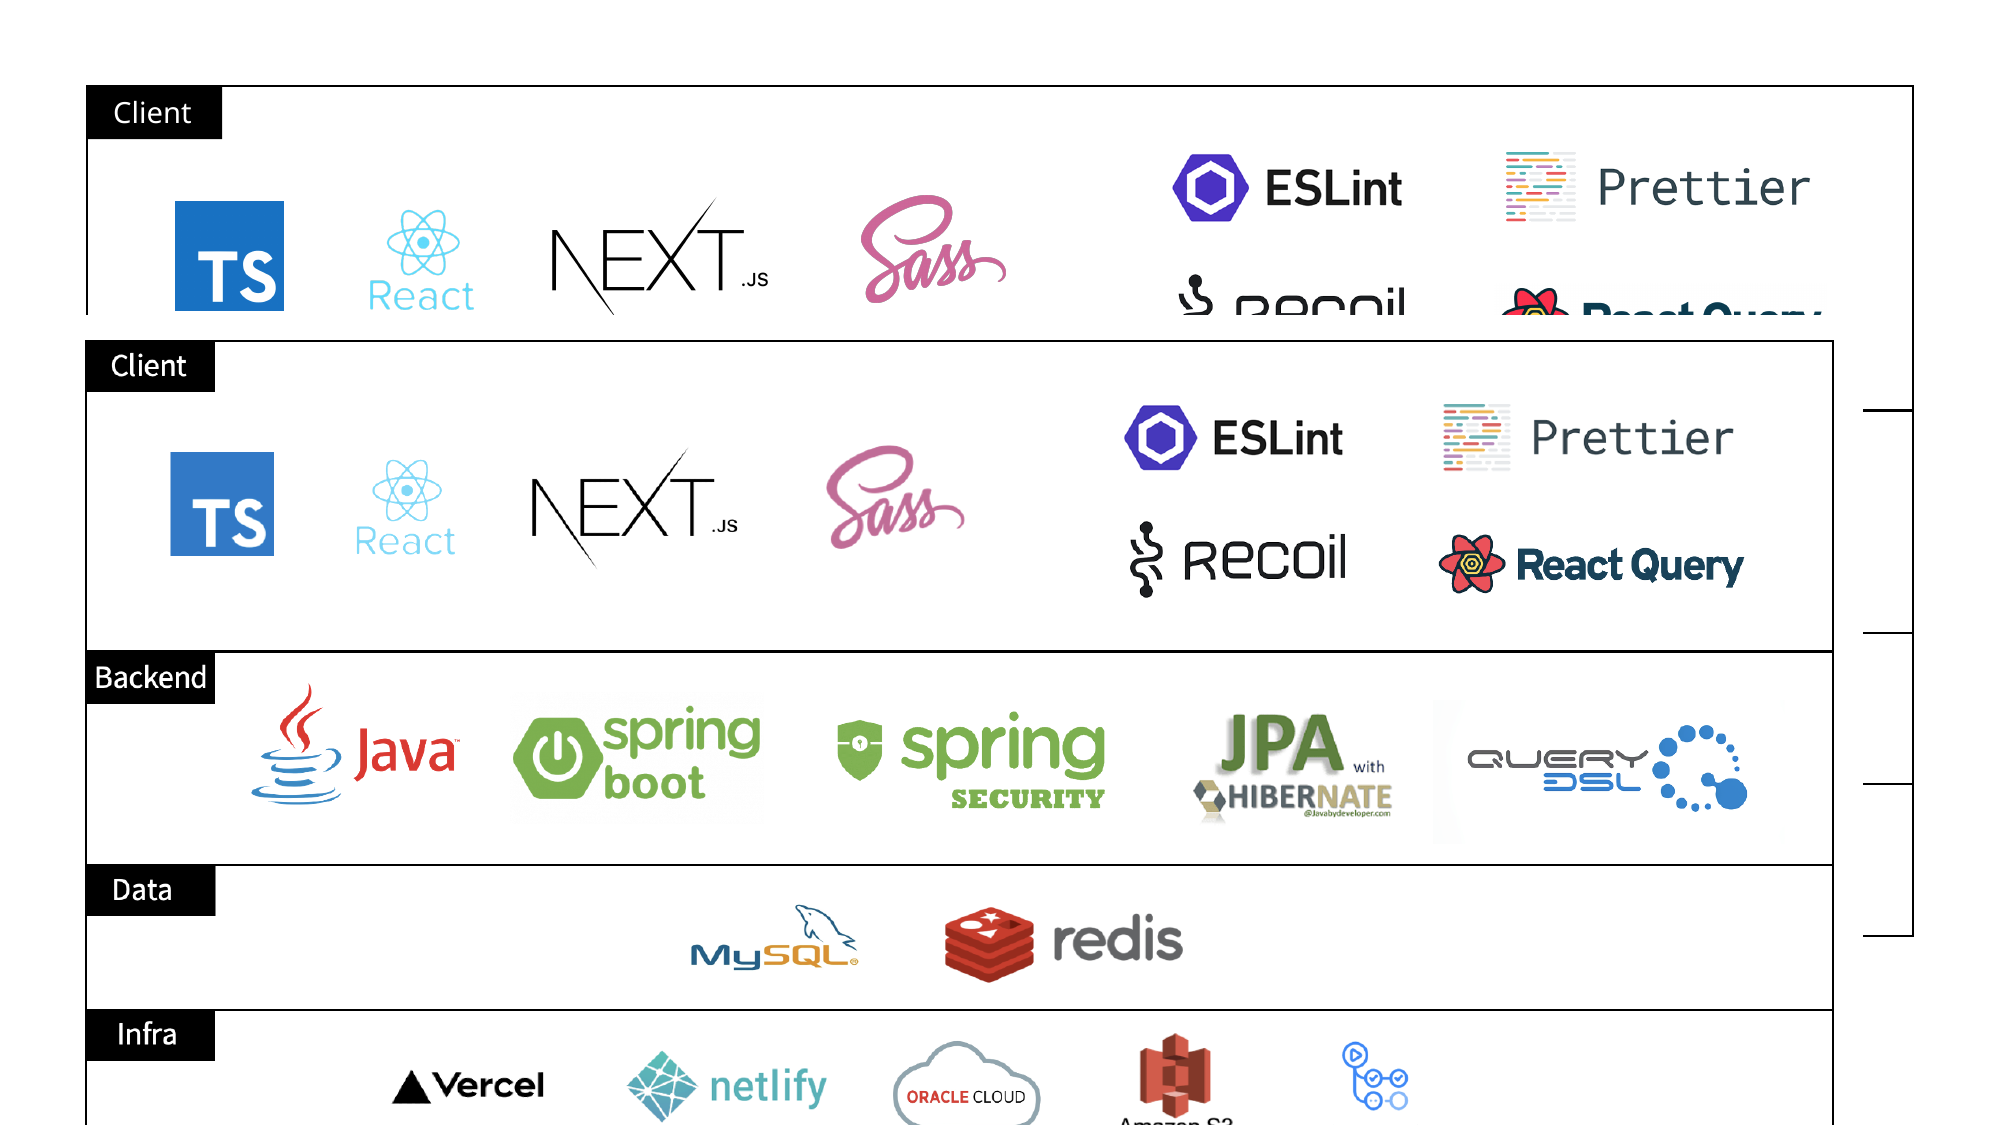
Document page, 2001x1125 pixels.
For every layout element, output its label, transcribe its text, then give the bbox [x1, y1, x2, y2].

picture [1494, 132, 1822, 248]
text_box [1863, 632, 1914, 783]
text_box [1863, 410, 1914, 632]
picture [175, 201, 284, 311]
text_box [86, 85, 1914, 410]
text_box [1863, 783, 1914, 937]
picture [861, 195, 1006, 303]
picture [59, 190, 1863, 1125]
text_box Client [98, 87, 210, 137]
picture [1150, 103, 1433, 269]
